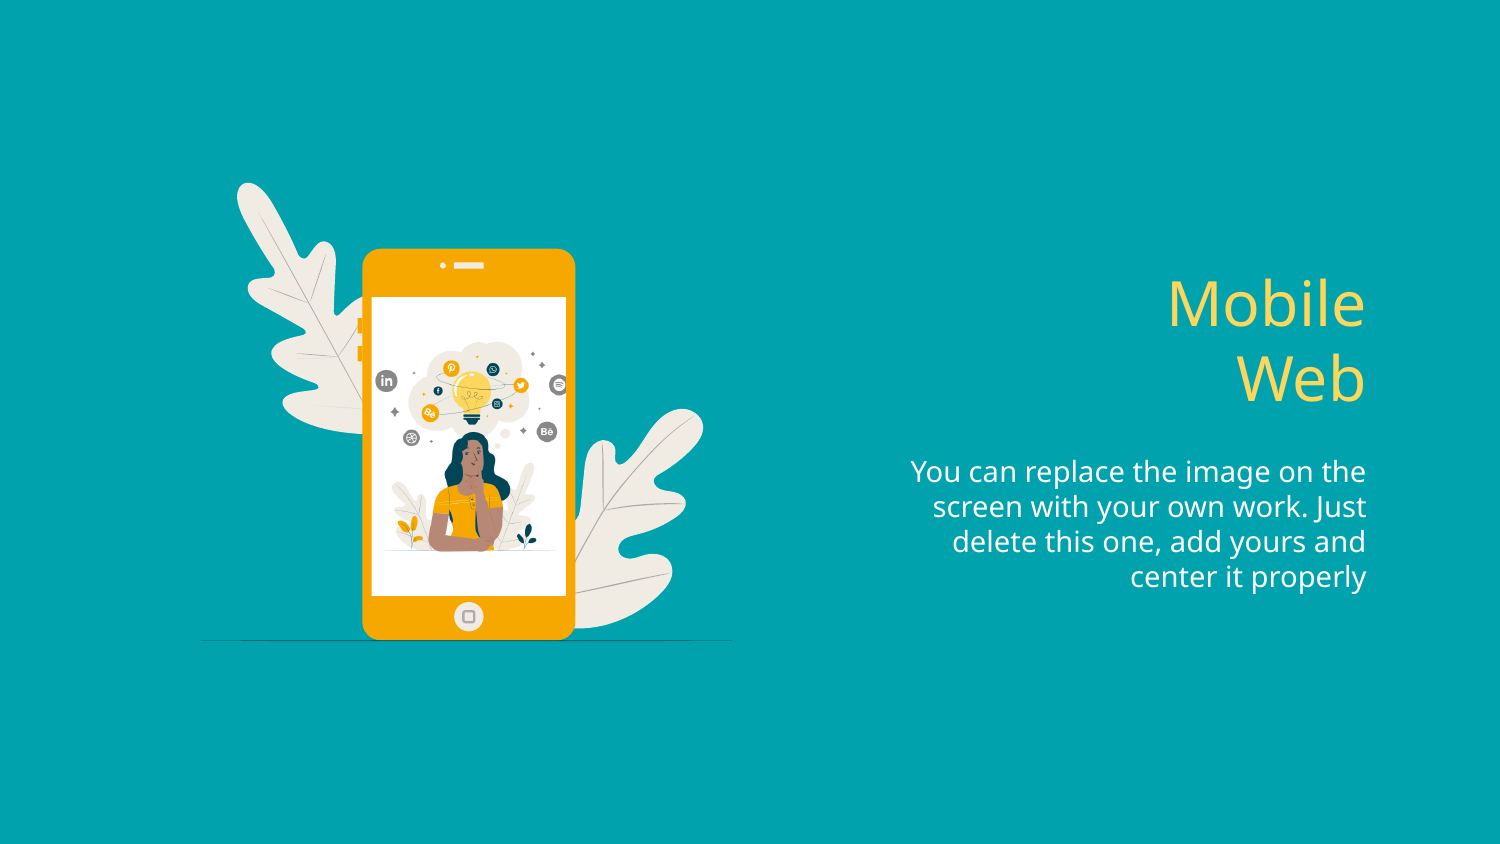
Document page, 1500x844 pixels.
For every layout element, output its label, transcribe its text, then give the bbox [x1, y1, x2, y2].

picture [371, 297, 567, 597]
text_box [227, 182, 419, 440]
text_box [580, 408, 705, 629]
title Mobile Web [1035, 248, 1382, 438]
subtitle You can replace the image on the screen with your own work. Just delete this one, add yours and center it properly [873, 438, 1382, 595]
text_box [357, 248, 576, 641]
